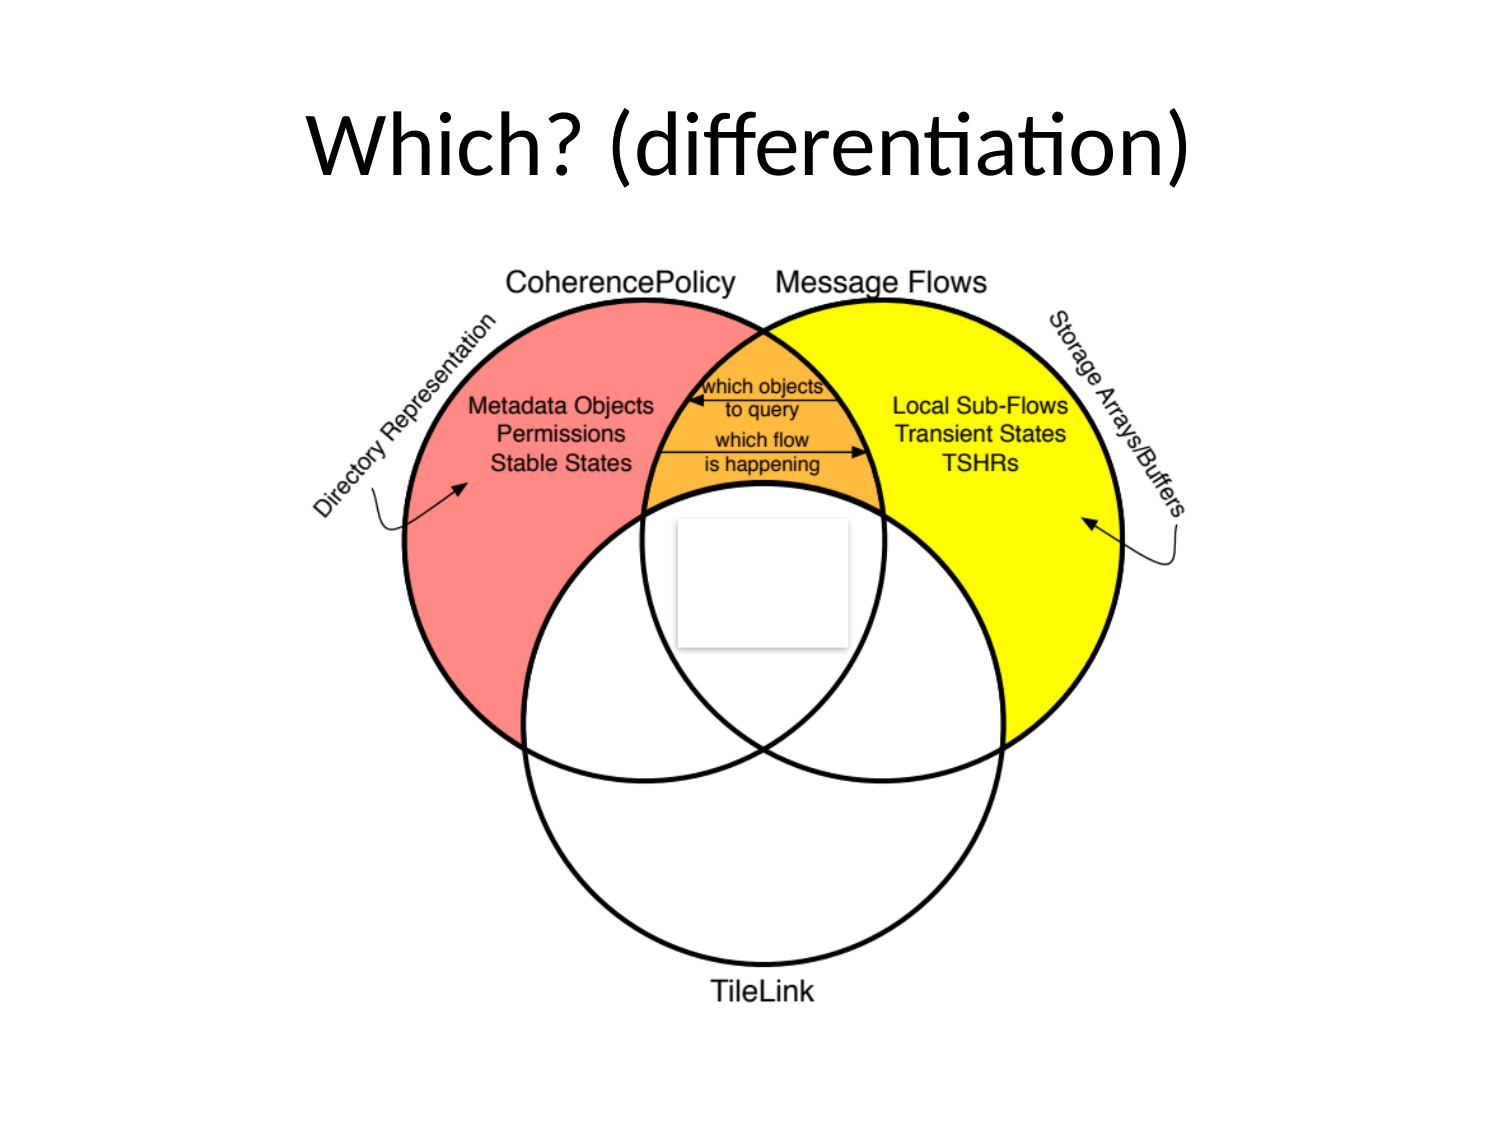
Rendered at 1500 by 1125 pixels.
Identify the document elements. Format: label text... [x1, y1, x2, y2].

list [74, 262, 1426, 1006]
title Which? (differentiation) [75, 45, 1425, 233]
